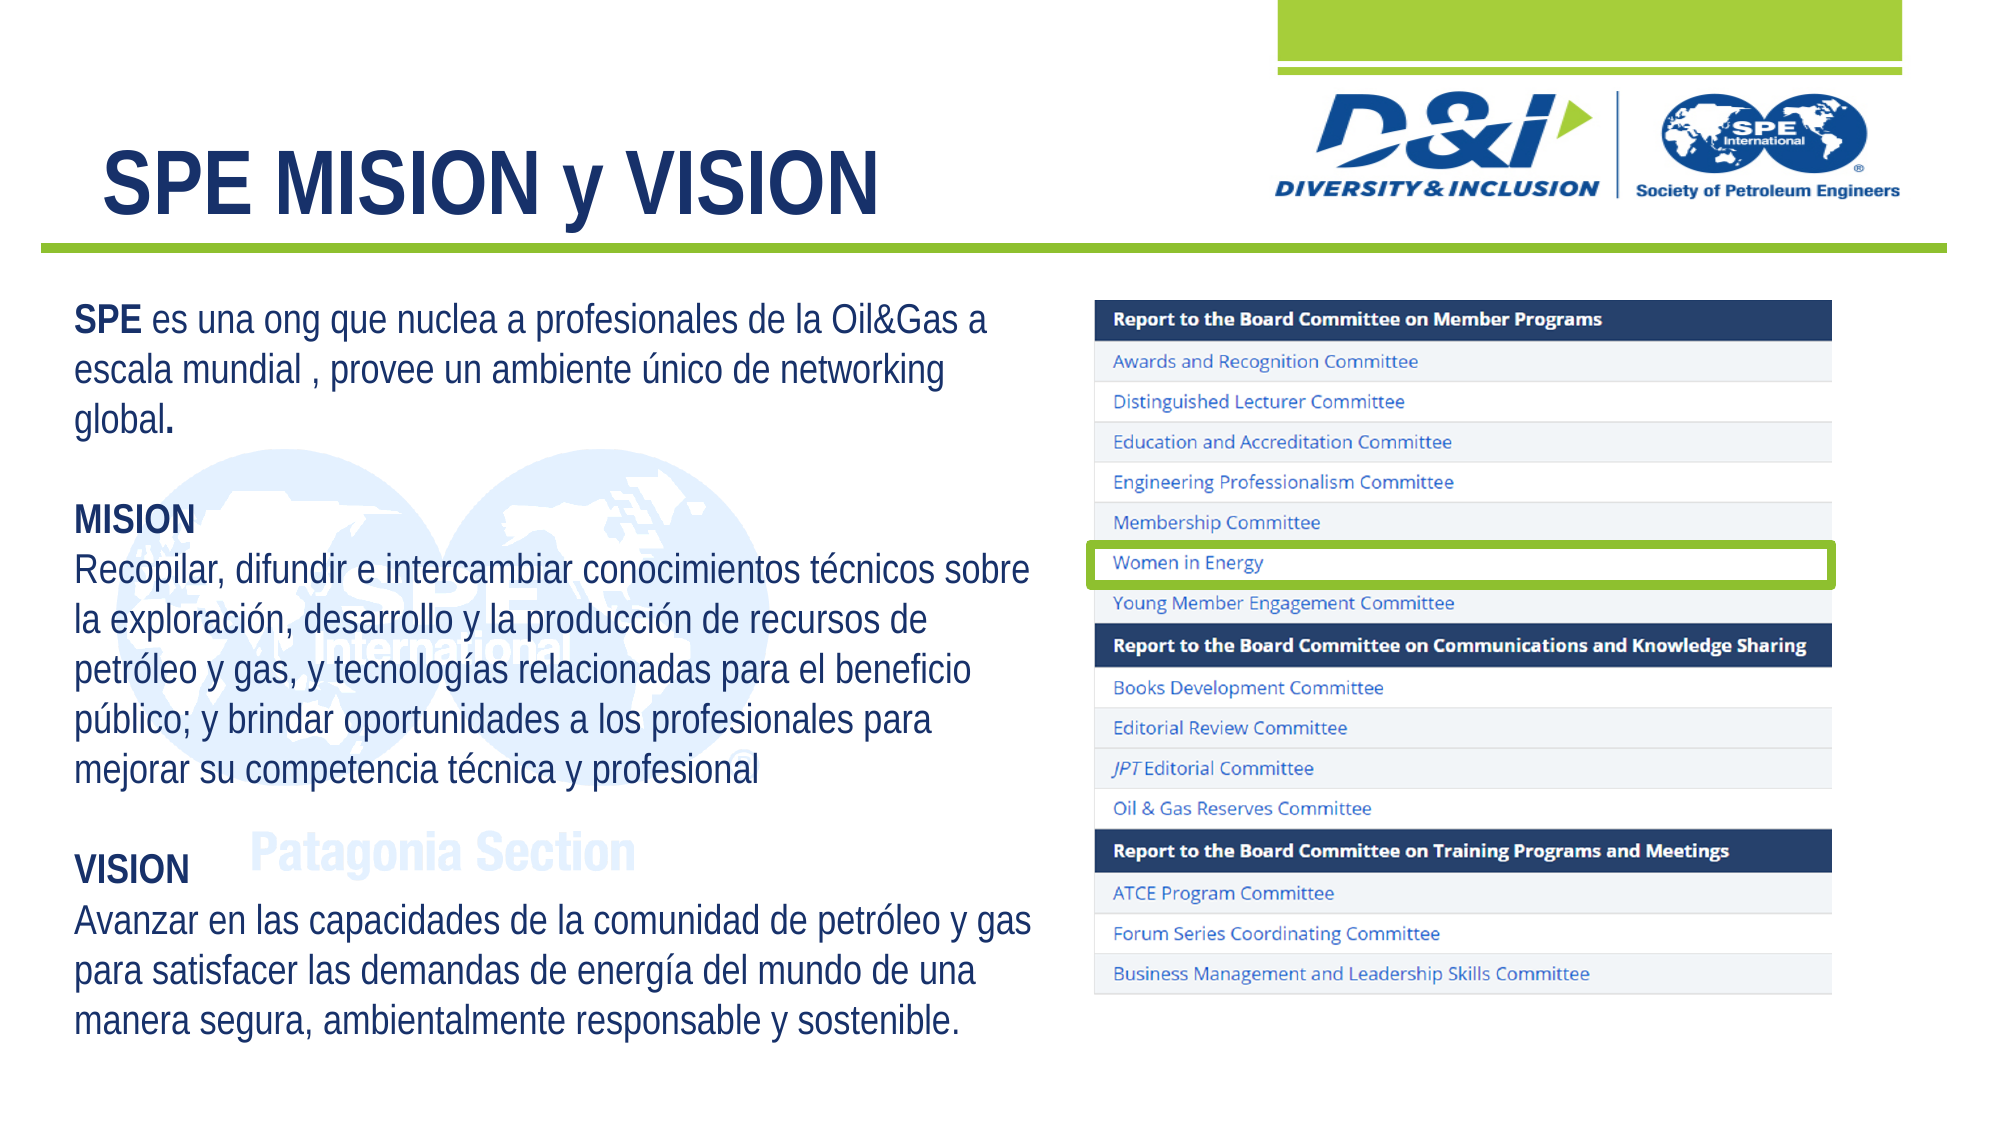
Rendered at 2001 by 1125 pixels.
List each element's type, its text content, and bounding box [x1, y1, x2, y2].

text_box SPE MISION y VISION [88, 60, 1900, 247]
text_box SPE es una ong que nuclea a profesionales de la Oil&Gas a escala mundial , provee un ambiente único de networking global. MISION Recopilar, difundir e intercambiar conocimientos técnicos sobre la exploración, desarrollo y la producción de recursos de petróleo y gas, y tecnologías relacionadas para el beneficio público; y brindar oportunidades a los profesionales para mejorar su competencia técnica y profesional VISION Avanzar en las capacidades de la comunidad de petróleo y gas para satisfacer las demandas de energía del mundo de una manera segura, ambientalmente responsable y sostenible. [59, 284, 1067, 1125]
picture [0, 0, 2001, 1125]
